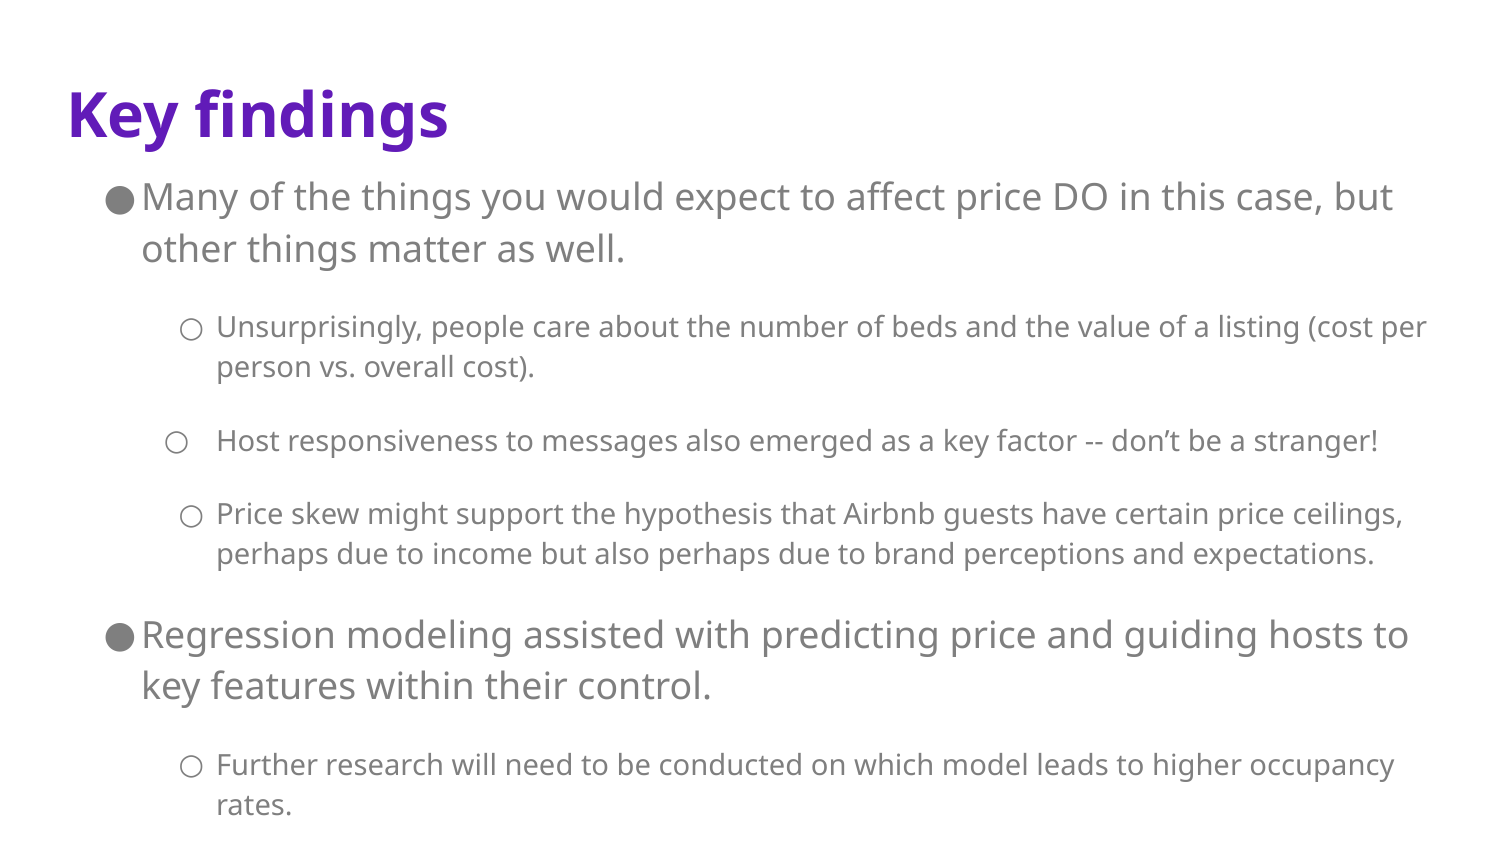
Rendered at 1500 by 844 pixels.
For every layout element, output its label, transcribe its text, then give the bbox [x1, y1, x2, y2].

list Many of the things you would expect to affect price DO in this case, but other things matter as well. Unsurprisingly, people care about the number of beds and the value of a listing (cost per person vs. overall cost). Host responsiveness to messages also emerged as a key factor -- don’t be a stranger! Price skew might support the hypothesis that Airbnb guests have certain price ceilings, perhaps due to income but also perhaps due to brand perceptions and expectations. Regression modeling assisted with predicting price and guiding hosts to key features within their control. Further research will need to be conducted on which model leads to higher occupancy rates. [51, 151, 1449, 809]
title Key findings [51, 60, 1449, 151]
